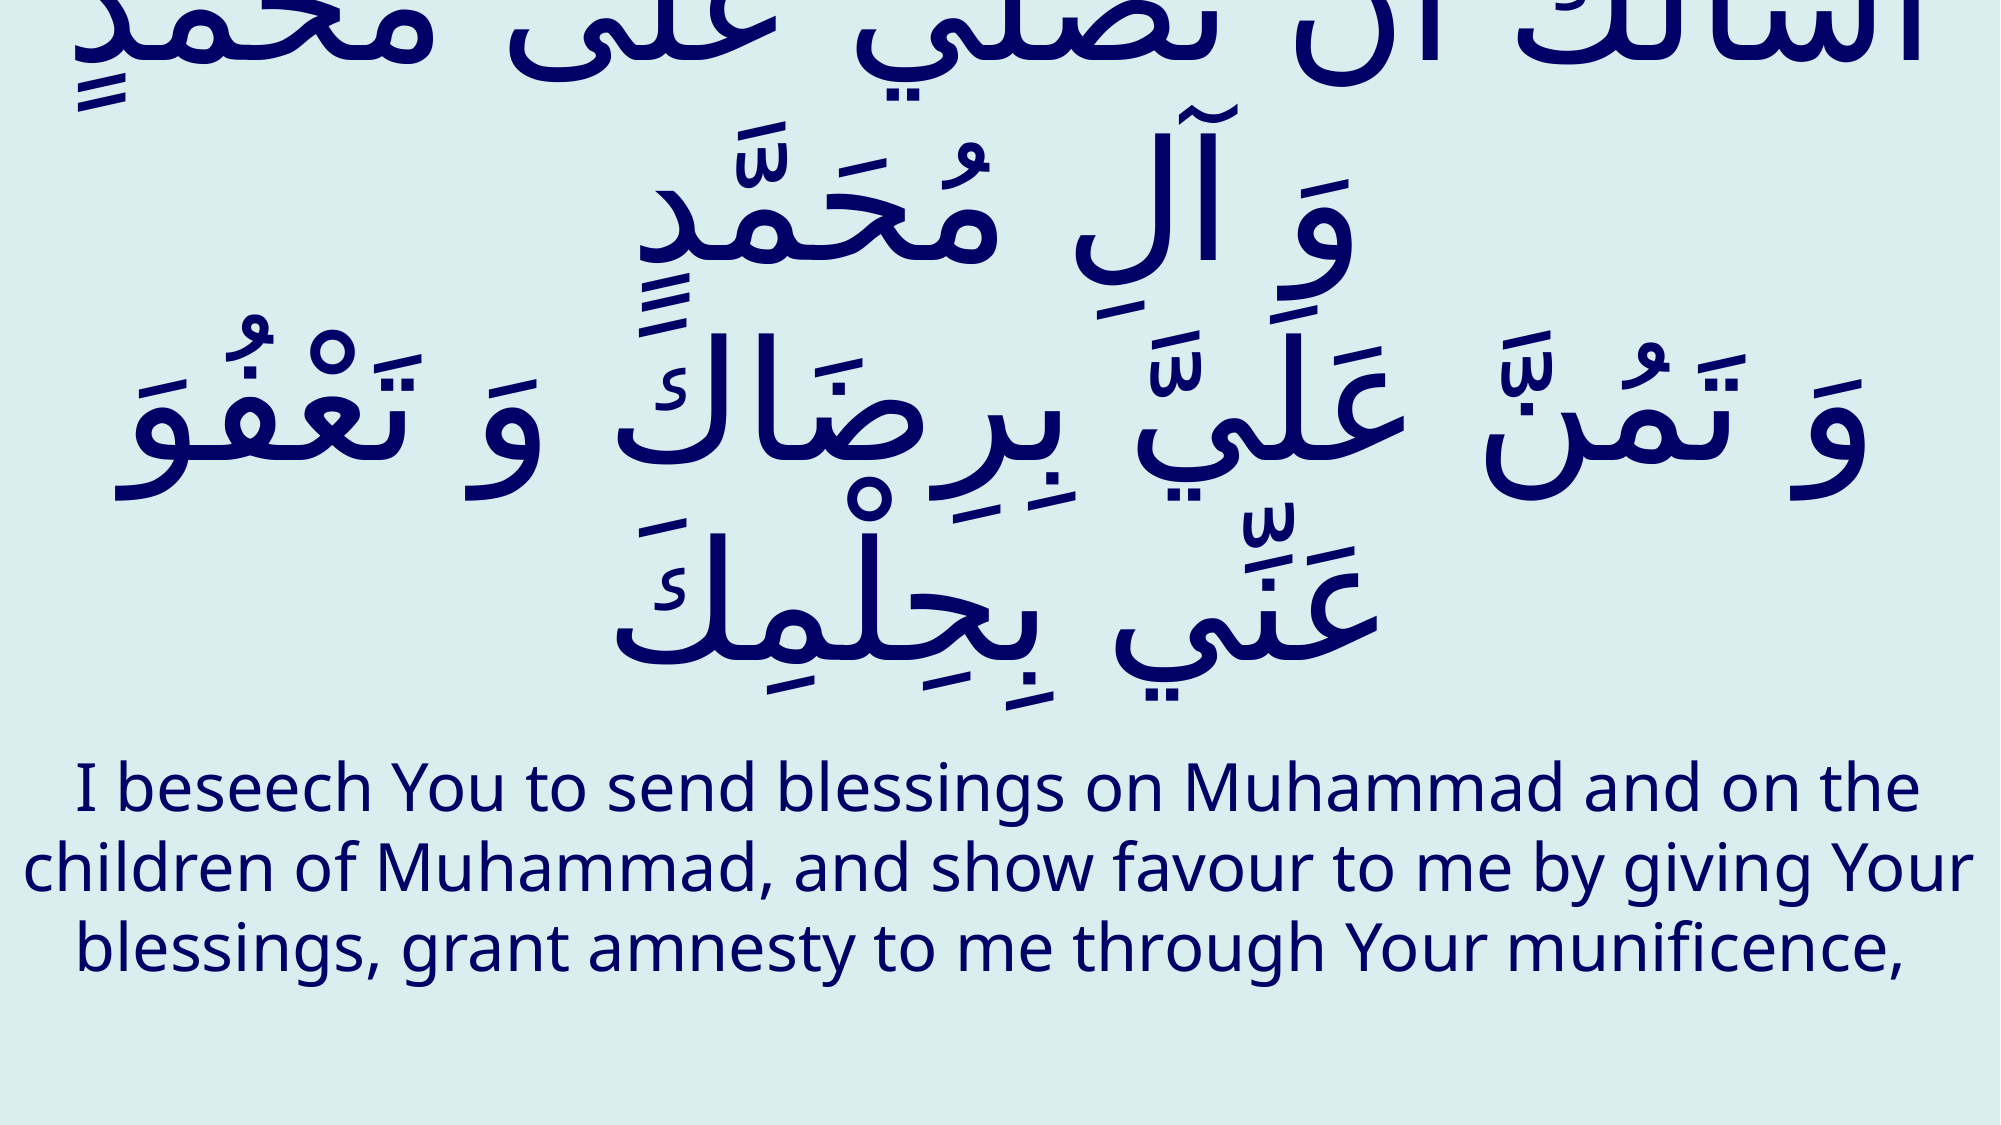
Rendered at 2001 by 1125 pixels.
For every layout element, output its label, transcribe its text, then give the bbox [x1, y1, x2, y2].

list I beseech You to send blessings on Muhammad and on the children of Muhammad, and show favour to me by giving Your blessings, grant amnesty to me through Your munificence, [0, 737, 2000, 1050]
title أَسْأَلُكَ أَنْ تُصَلِّيَ عَلٰى مُحَمَّدٍ وَ آلِ مُحَمَّدٍ وَ تَمُنَّ عَلَيَّ بِرِضَاكَ وَ تَعْفُوَ عَنِّي بِحِلْمِكَ‏ [0, 200, 2000, 388]
